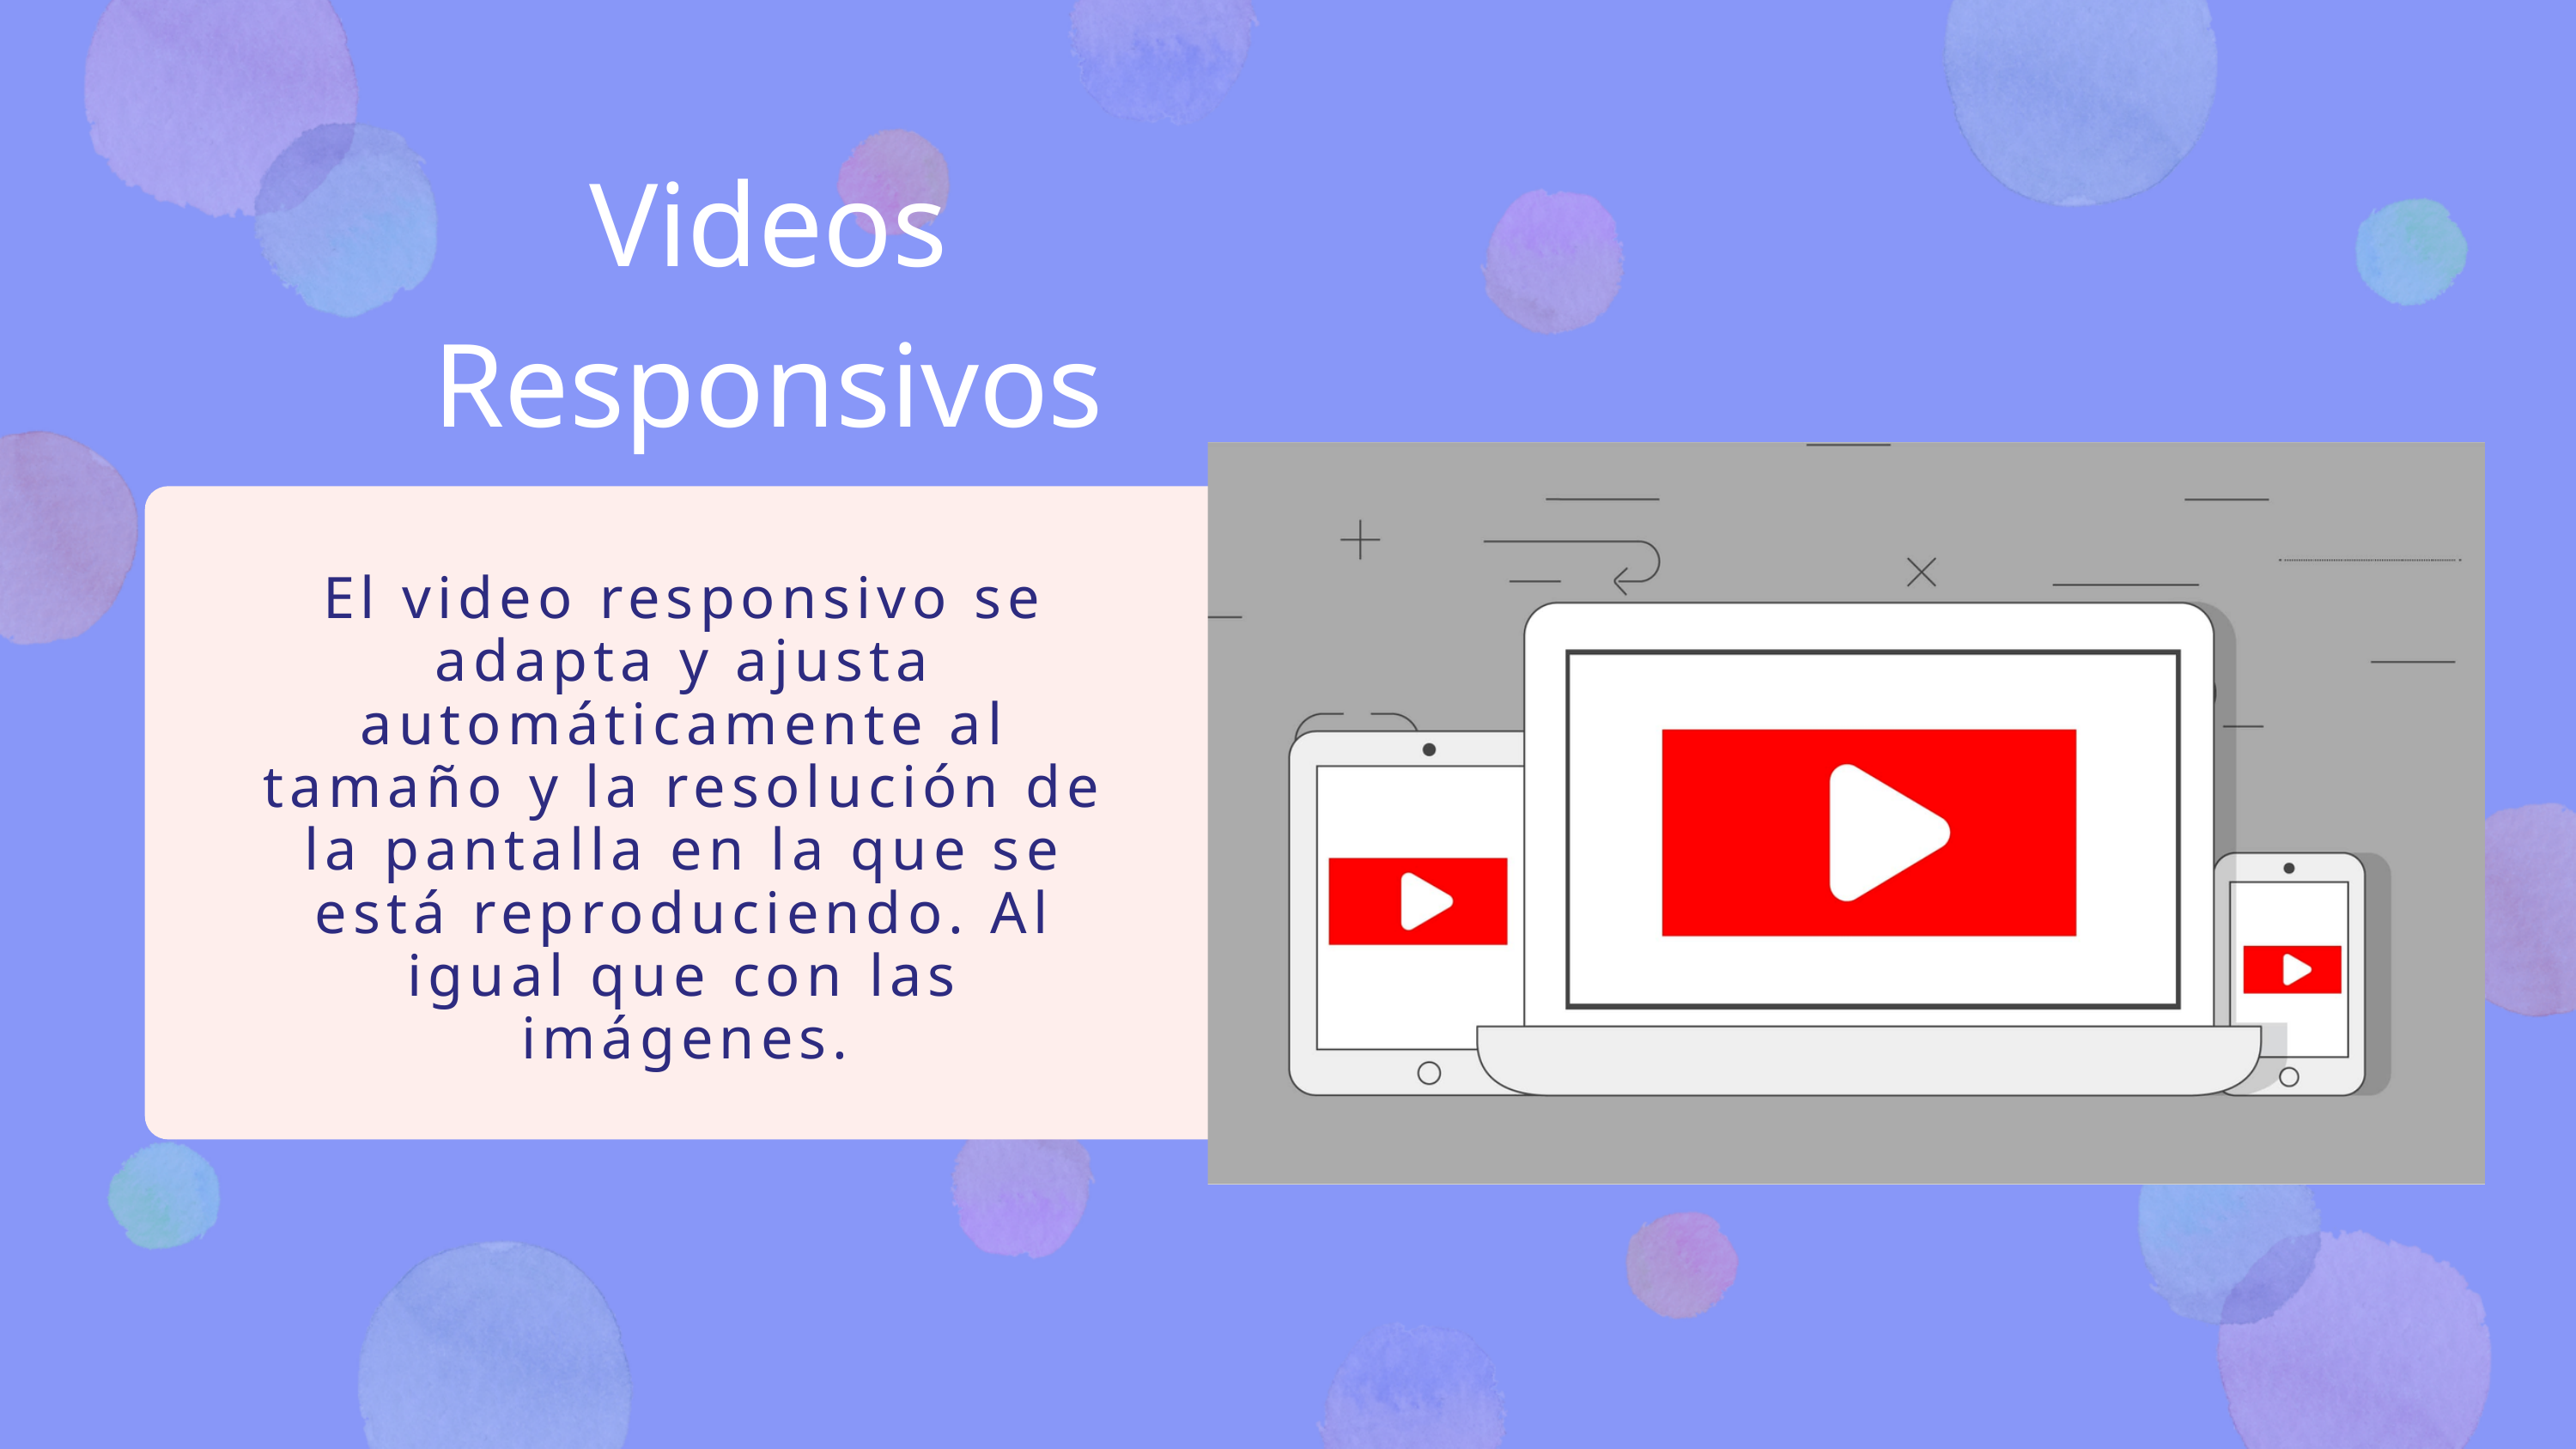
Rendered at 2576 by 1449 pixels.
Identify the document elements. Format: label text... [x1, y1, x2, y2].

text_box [144, 486, 1895, 1140]
text_box Videos Responsivos [302, 128, 1235, 451]
text_box [0, 0, 2576, 1449]
text_box [1207, 442, 2485, 1185]
